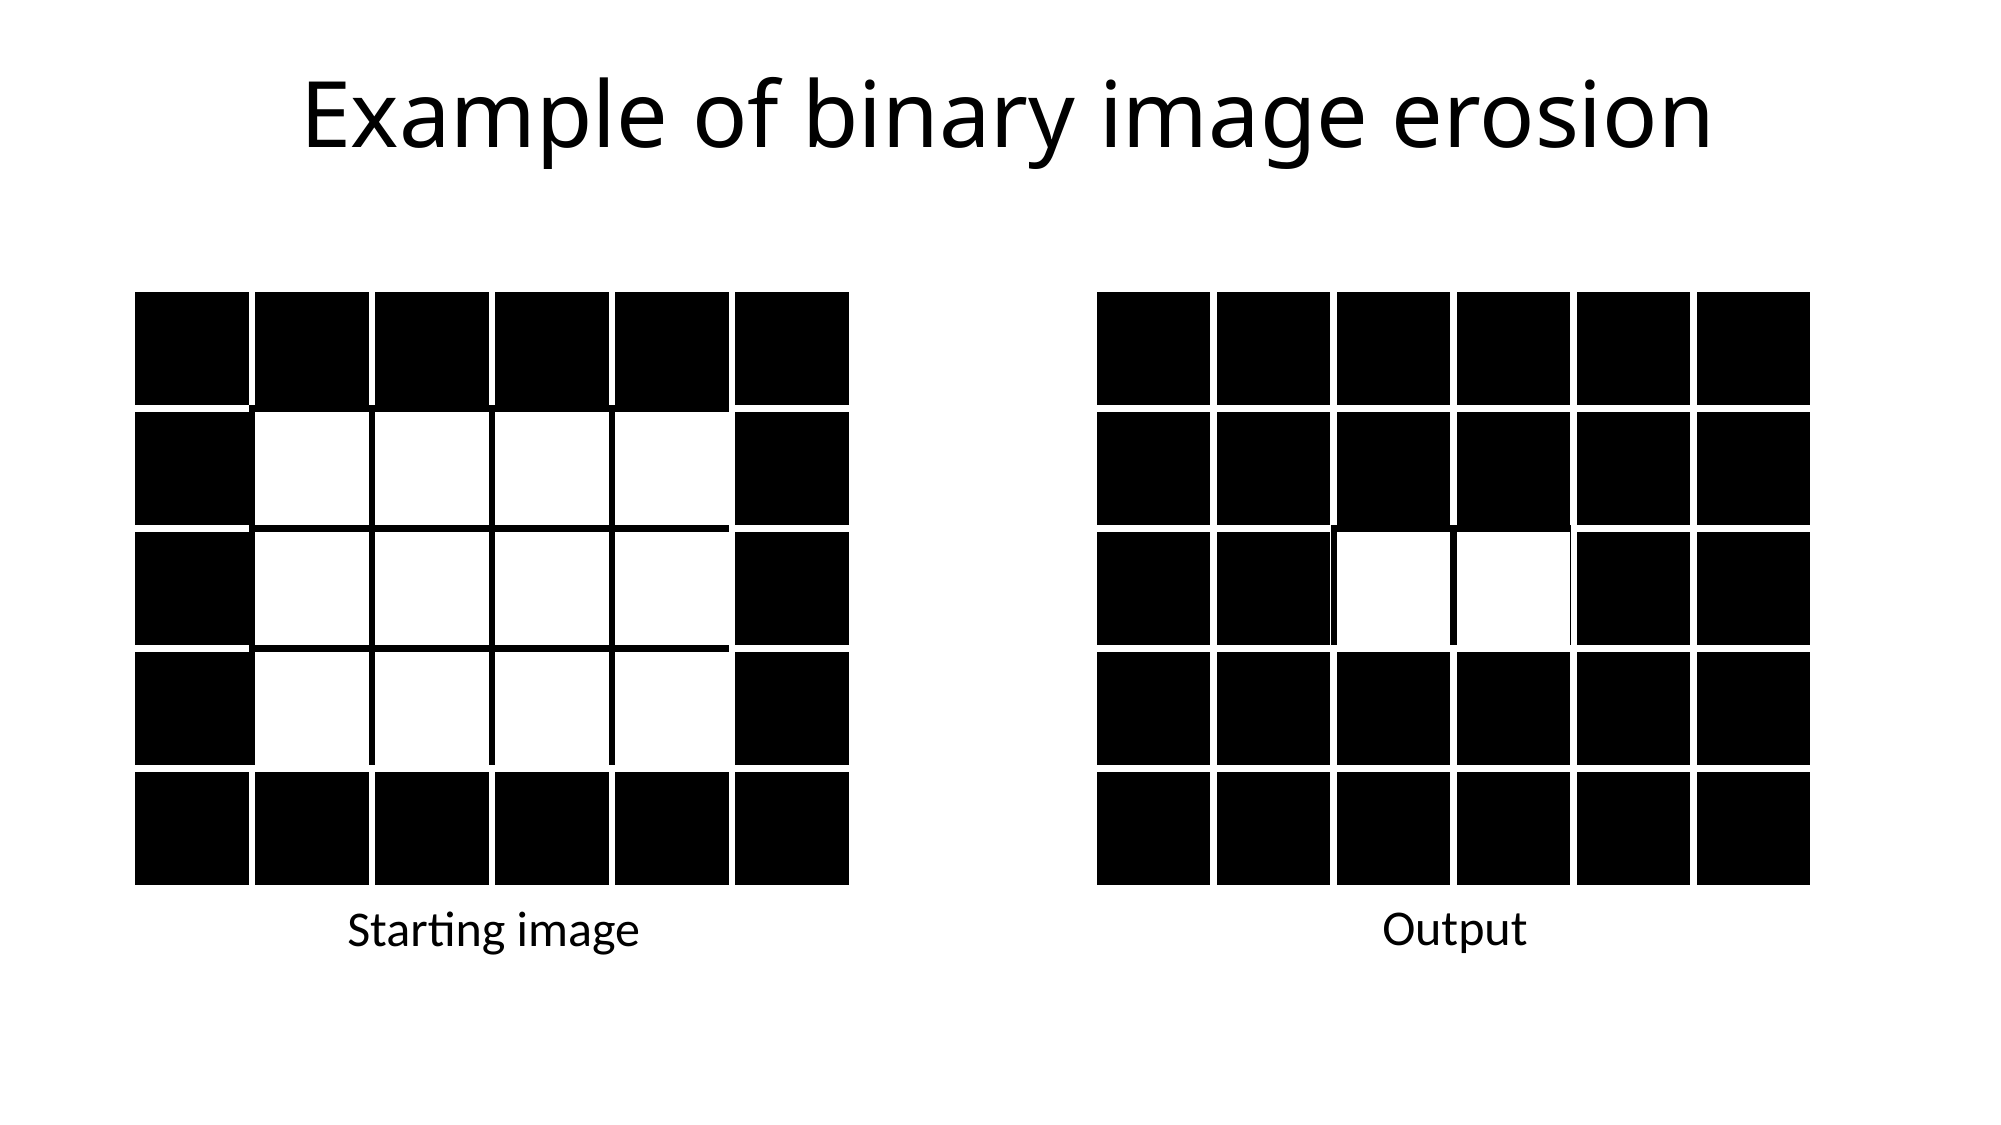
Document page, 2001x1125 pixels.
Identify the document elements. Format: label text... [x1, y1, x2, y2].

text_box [132, 288, 853, 889]
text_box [1093, 288, 1814, 889]
text_box Example of binary image erosion [145, 9, 1871, 227]
text_box Output [1255, 889, 1655, 1024]
text_box Starting image [294, 889, 694, 1024]
